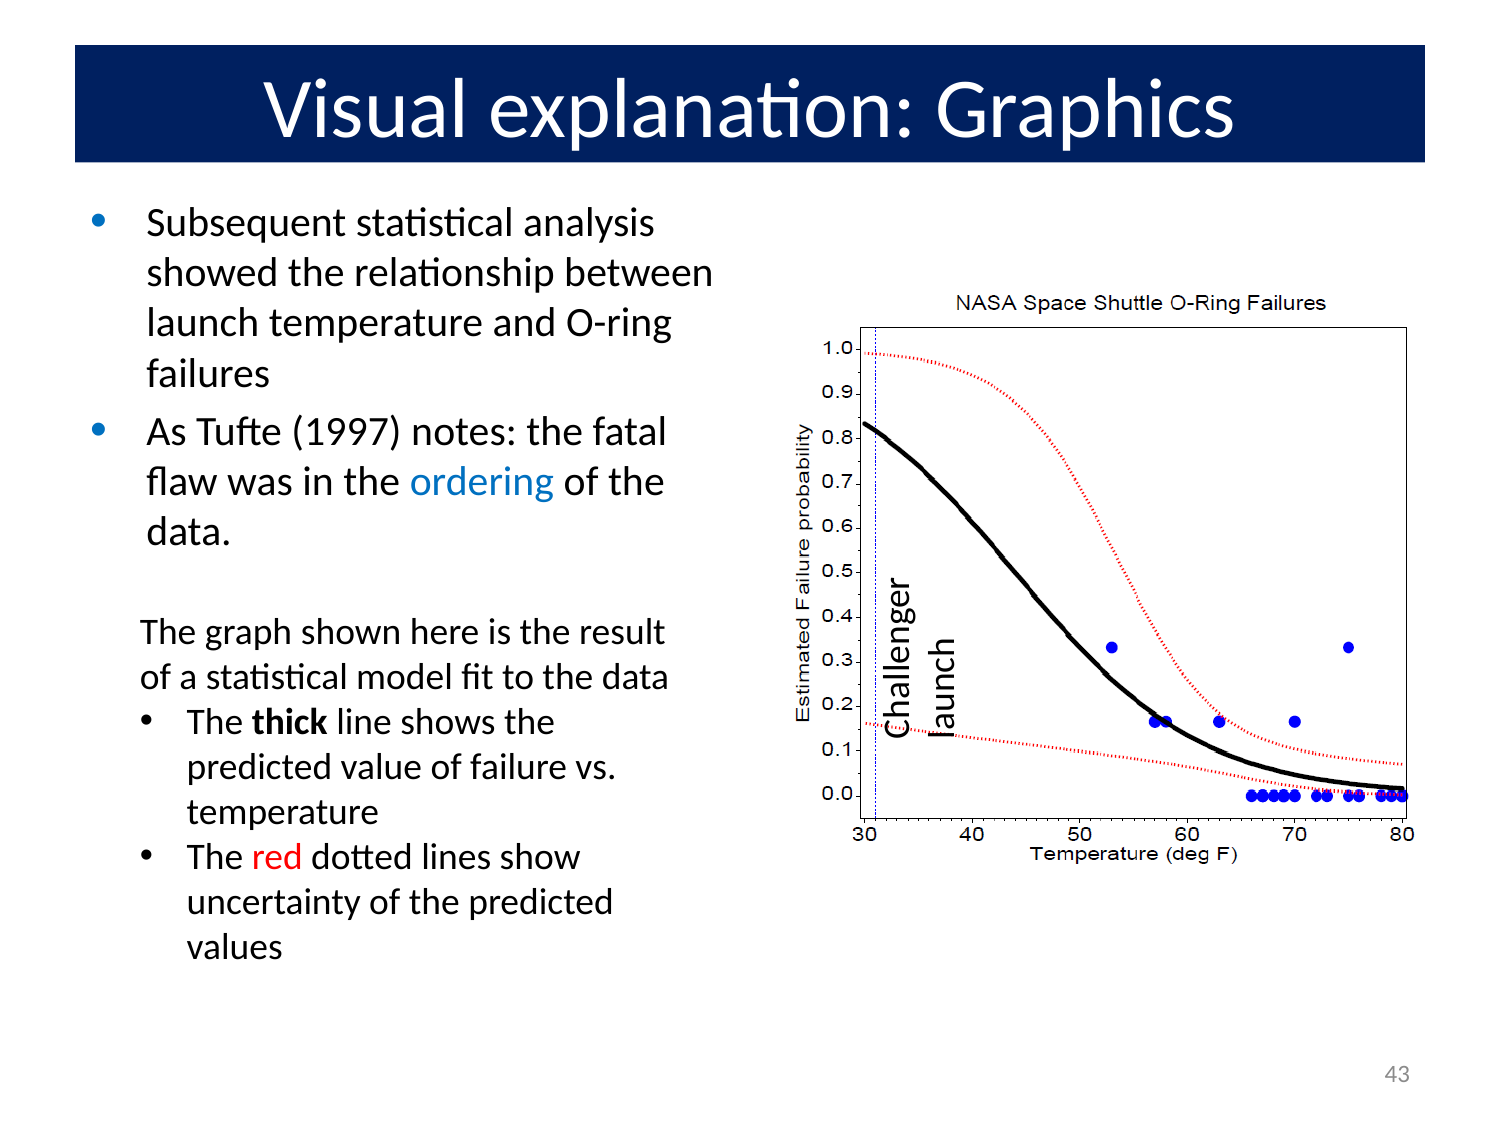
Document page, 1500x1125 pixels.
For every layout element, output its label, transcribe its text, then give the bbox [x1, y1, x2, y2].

list Subsequent statistical analysis showed the relationship between launch temperature and O-ring failures As Tufte (1997) notes: the fatal flaw was in the ordering of the data. [75, 187, 738, 1025]
title Visual explanation: Graphics [75, 45, 1425, 163]
text_box The graph shown here is the result of a statistical model fit to the data The thick line shows the predicted value of failure vs. temperature The red dotted lines show uncertainty of the predicted values [124, 599, 713, 975]
slide_number 43 [1074, 1042, 1425, 1103]
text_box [780, 285, 1422, 870]
